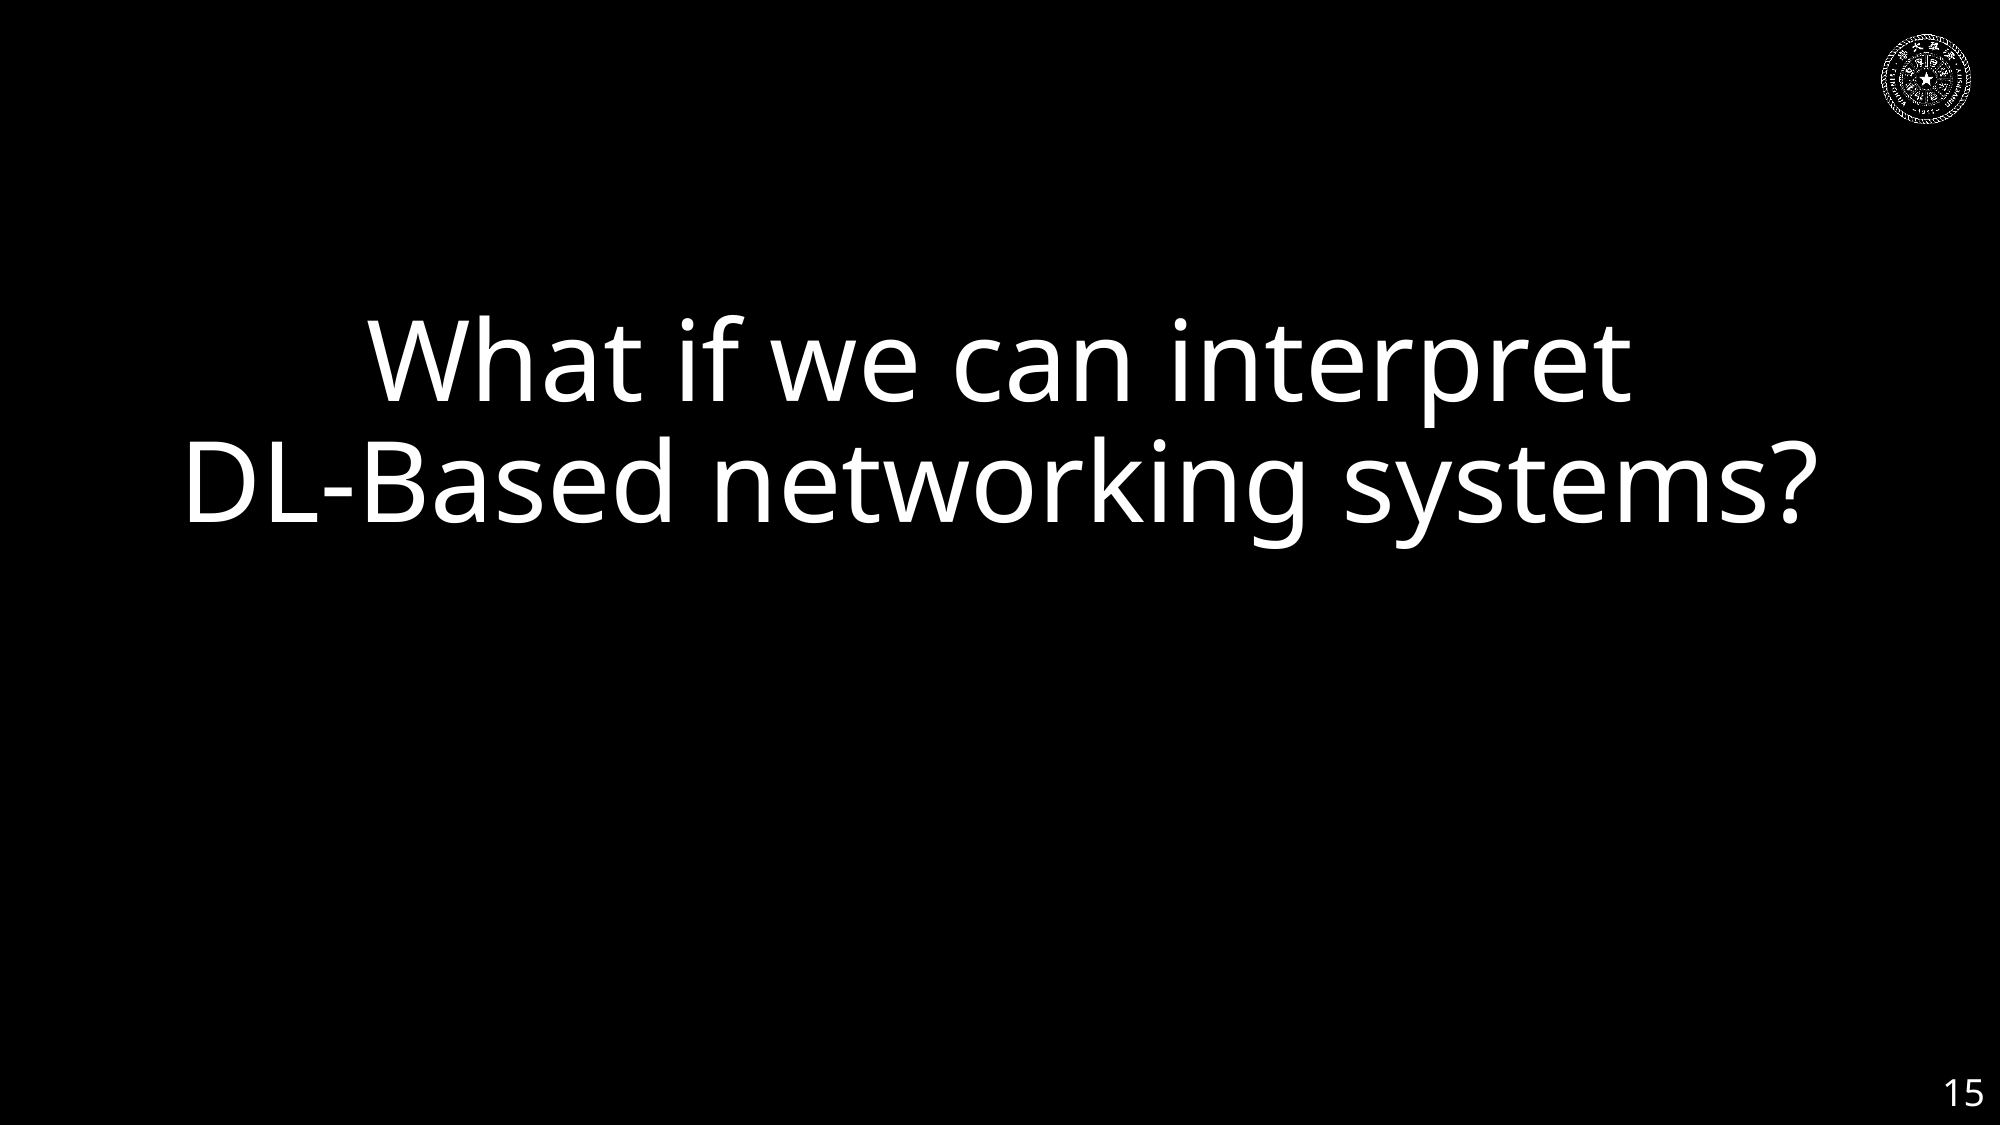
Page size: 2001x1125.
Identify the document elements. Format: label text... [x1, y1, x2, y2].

picture [1881, 34, 1971, 124]
slide_number 15 [1550, 1064, 2000, 1125]
title What if we can interpret DL-Based networking systems? [0, 236, 2000, 615]
